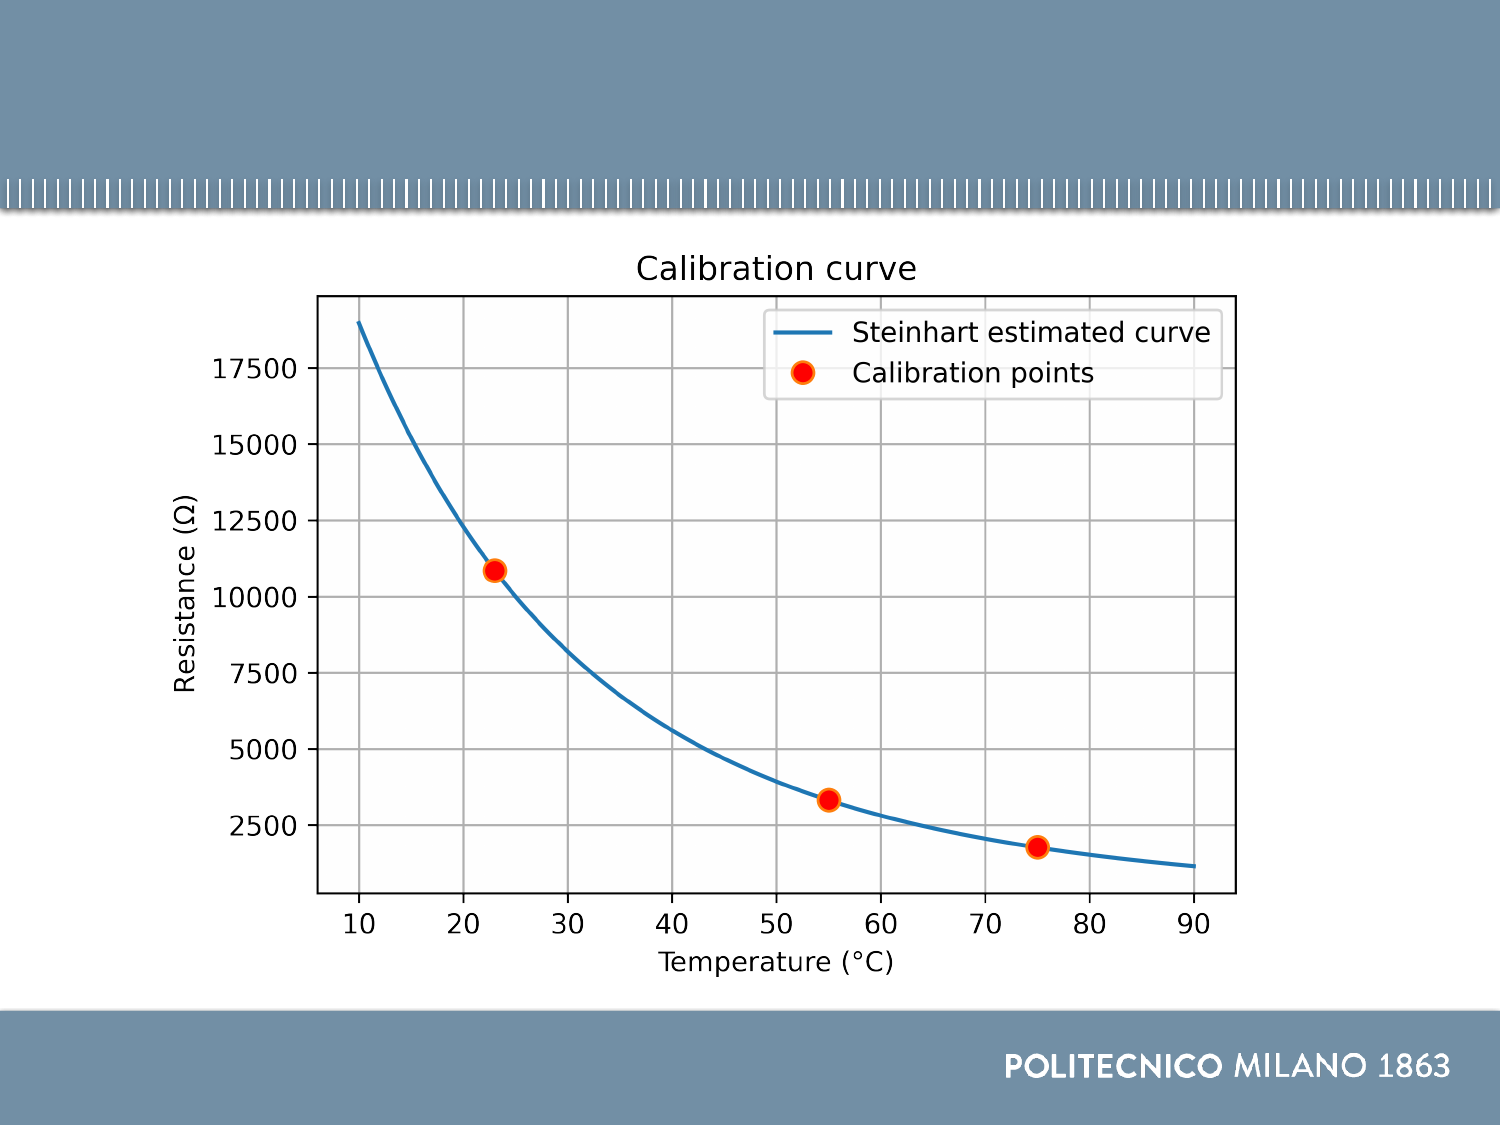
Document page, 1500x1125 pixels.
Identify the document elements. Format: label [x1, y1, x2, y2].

picture [999, 1041, 1456, 1089]
list [169, 200, 1354, 993]
